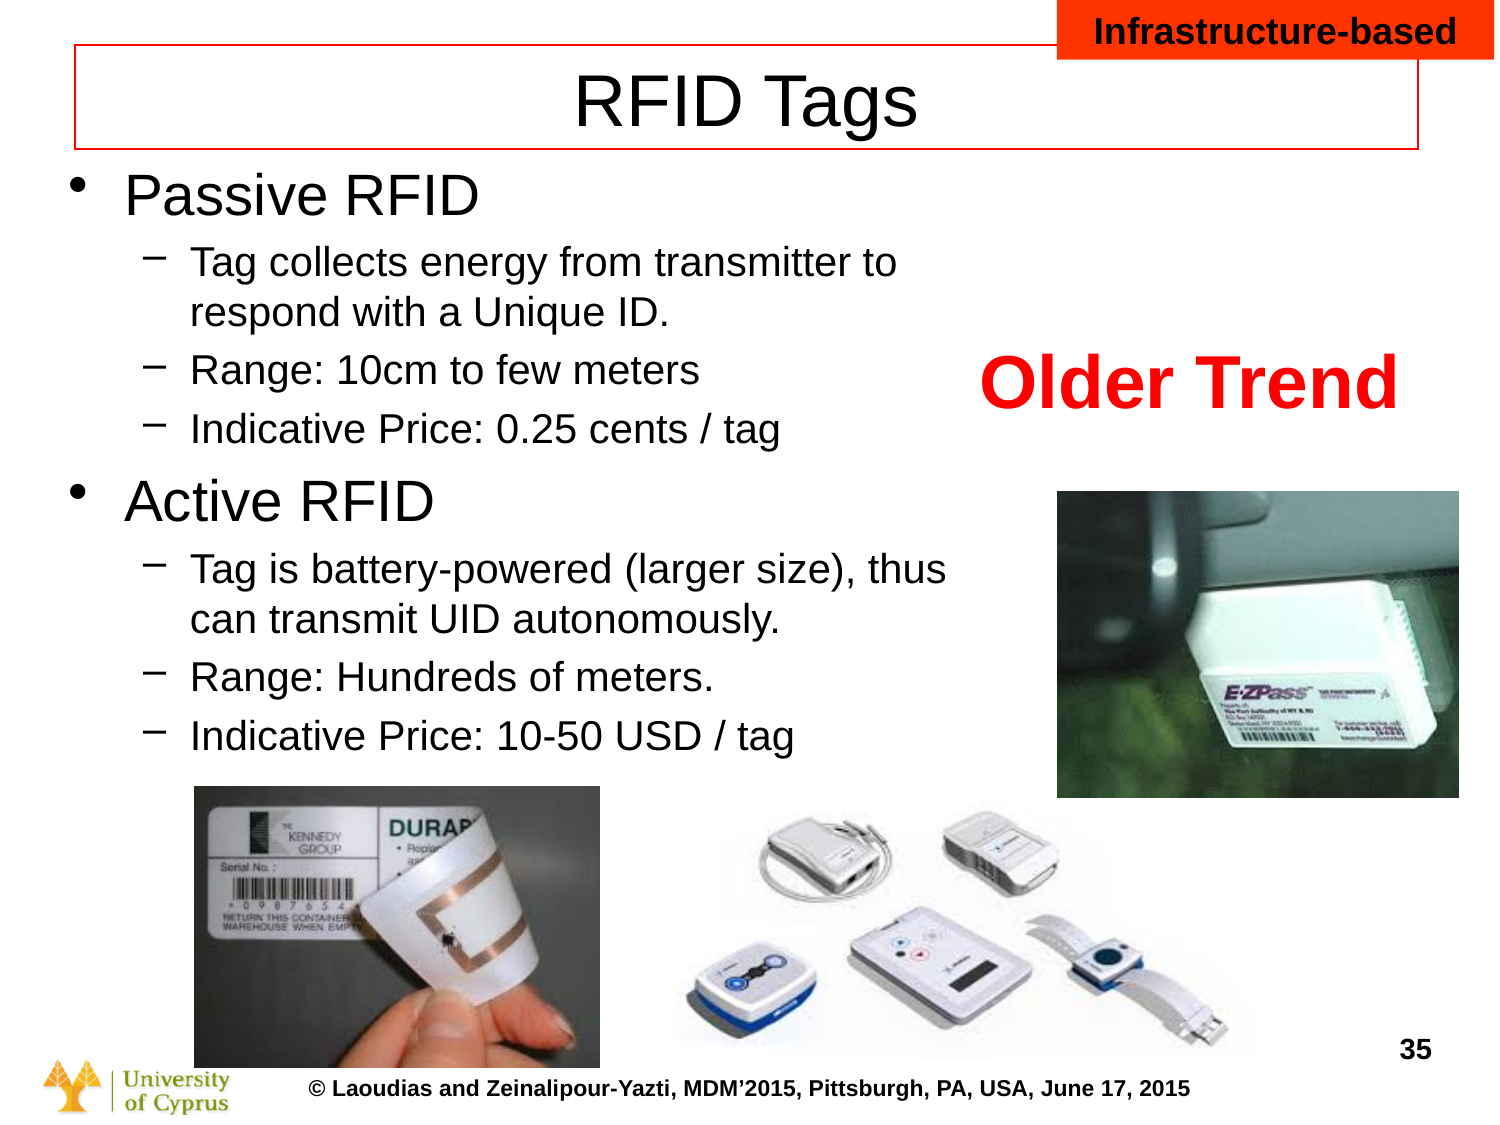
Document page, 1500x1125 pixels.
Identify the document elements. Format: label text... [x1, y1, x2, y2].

list Passive RFID Tag collects energy from transmitter to respond with a Unique ID. Range: 10cm to few meters Indicative Price: 0.25 cents / tag Active RFID Tag is battery-powered (larger size), thus can transmit UID autonomously. Range: Hundreds of meters. Indicative Price: 10-50 USD / tag [52, 148, 1011, 847]
text_box Older Trend [938, 326, 1441, 431]
text_box Infrastructure-based [1056, 0, 1495, 60]
picture [41, 786, 600, 1115]
title RFID Tags [74, 44, 1419, 150]
picture [643, 491, 1459, 1058]
